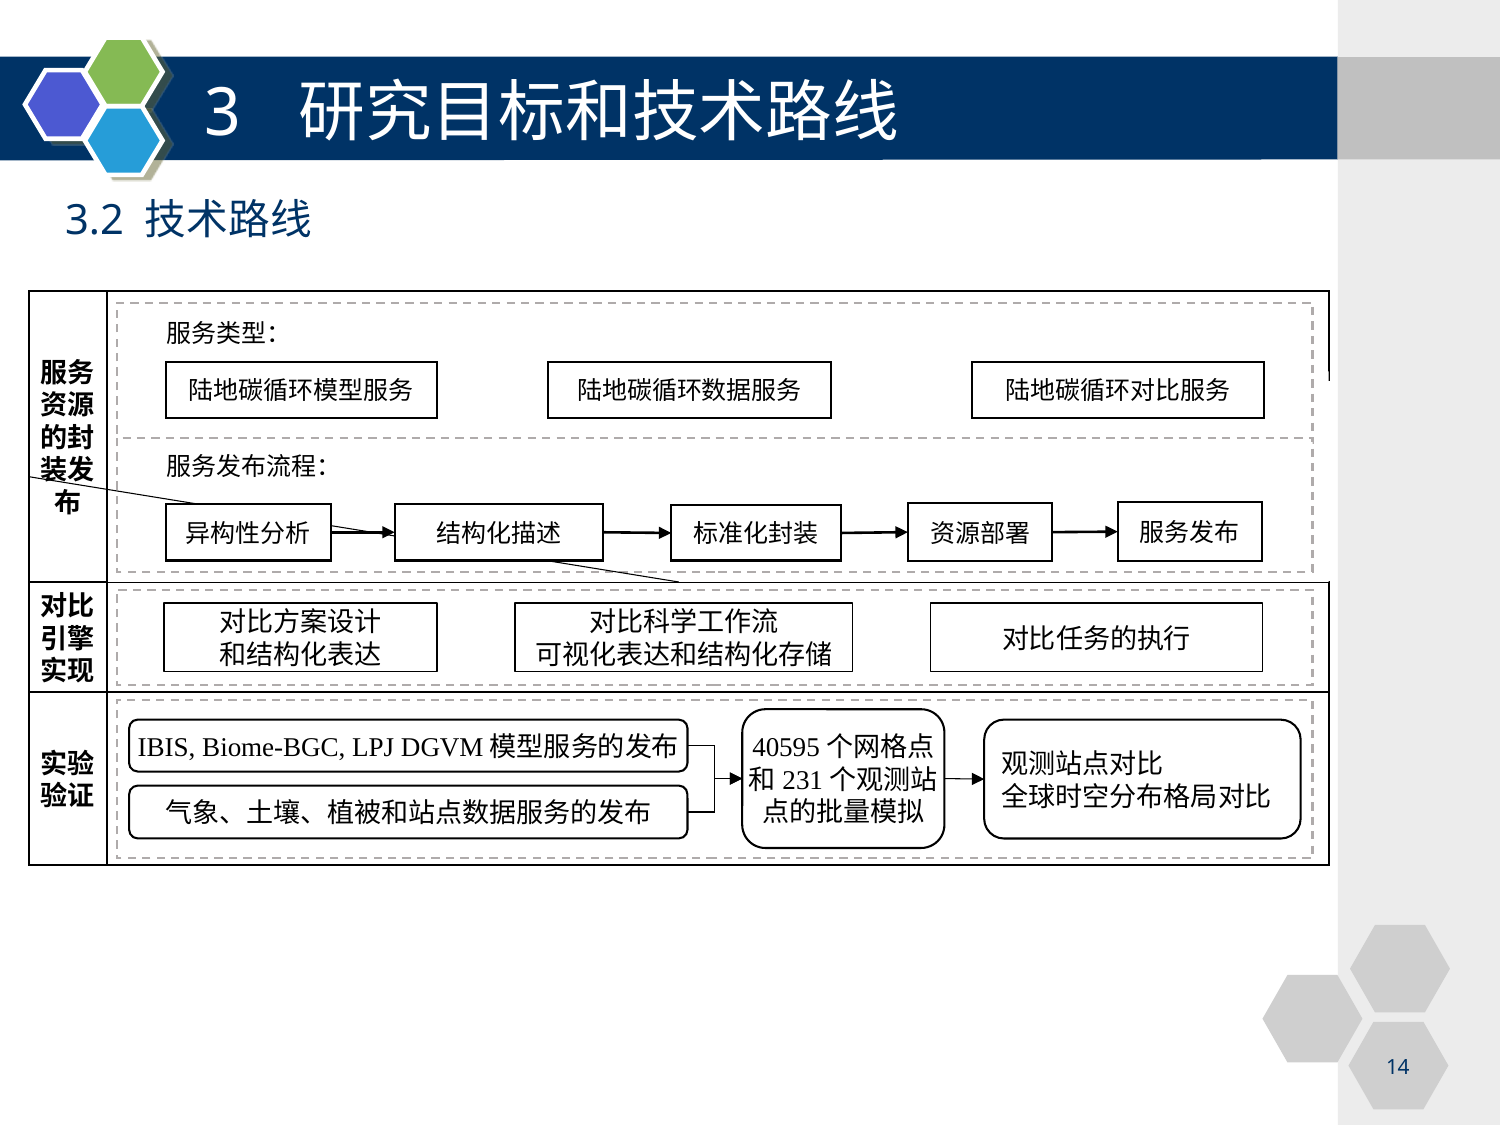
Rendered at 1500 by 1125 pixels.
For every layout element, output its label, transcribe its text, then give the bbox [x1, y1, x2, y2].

text_box 陆地碳循环模型服务 [165, 361, 438, 419]
text_box [107, 371, 116, 490]
text_box 陆地碳循环数据服务 [547, 361, 832, 419]
text_box [116, 302, 1313, 437]
text_box 对比方案设计 和结构化表达 [163, 602, 438, 672]
text_box [116, 437, 1313, 572]
text_box [107, 291, 1329, 371]
text_box 3.2 技术路线 [49, 174, 1176, 244]
text_box [107, 582, 1329, 692]
text_box [116, 589, 1313, 685]
text_box [627, 371, 1328, 582]
text_box [107, 692, 1329, 865]
text_box 服务类型： [151, 310, 349, 356]
text_box 对比任务的执行 [930, 603, 1263, 672]
text_box 陆地碳循环对比服务 [971, 361, 1264, 419]
text_box 14 [1360, 1046, 1436, 1085]
text_box 实验验证 [28, 692, 107, 865]
text_box [107, 491, 669, 582]
text_box 3 研究目标和技术路线 [187, 62, 1300, 155]
text_box 对比科学工作流 可视化表达和结构化存储 [515, 602, 853, 672]
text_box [128, 708, 1301, 849]
text_box 服务发布流程： [151, 443, 395, 488]
text_box [116, 699, 1313, 859]
text_box 对比引擎实现 [28, 581, 107, 692]
text_box 服务资源的封装发布 [28, 478, 107, 581]
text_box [165, 501, 1263, 562]
text_box 服务资源的封装发布 [28, 291, 107, 488]
